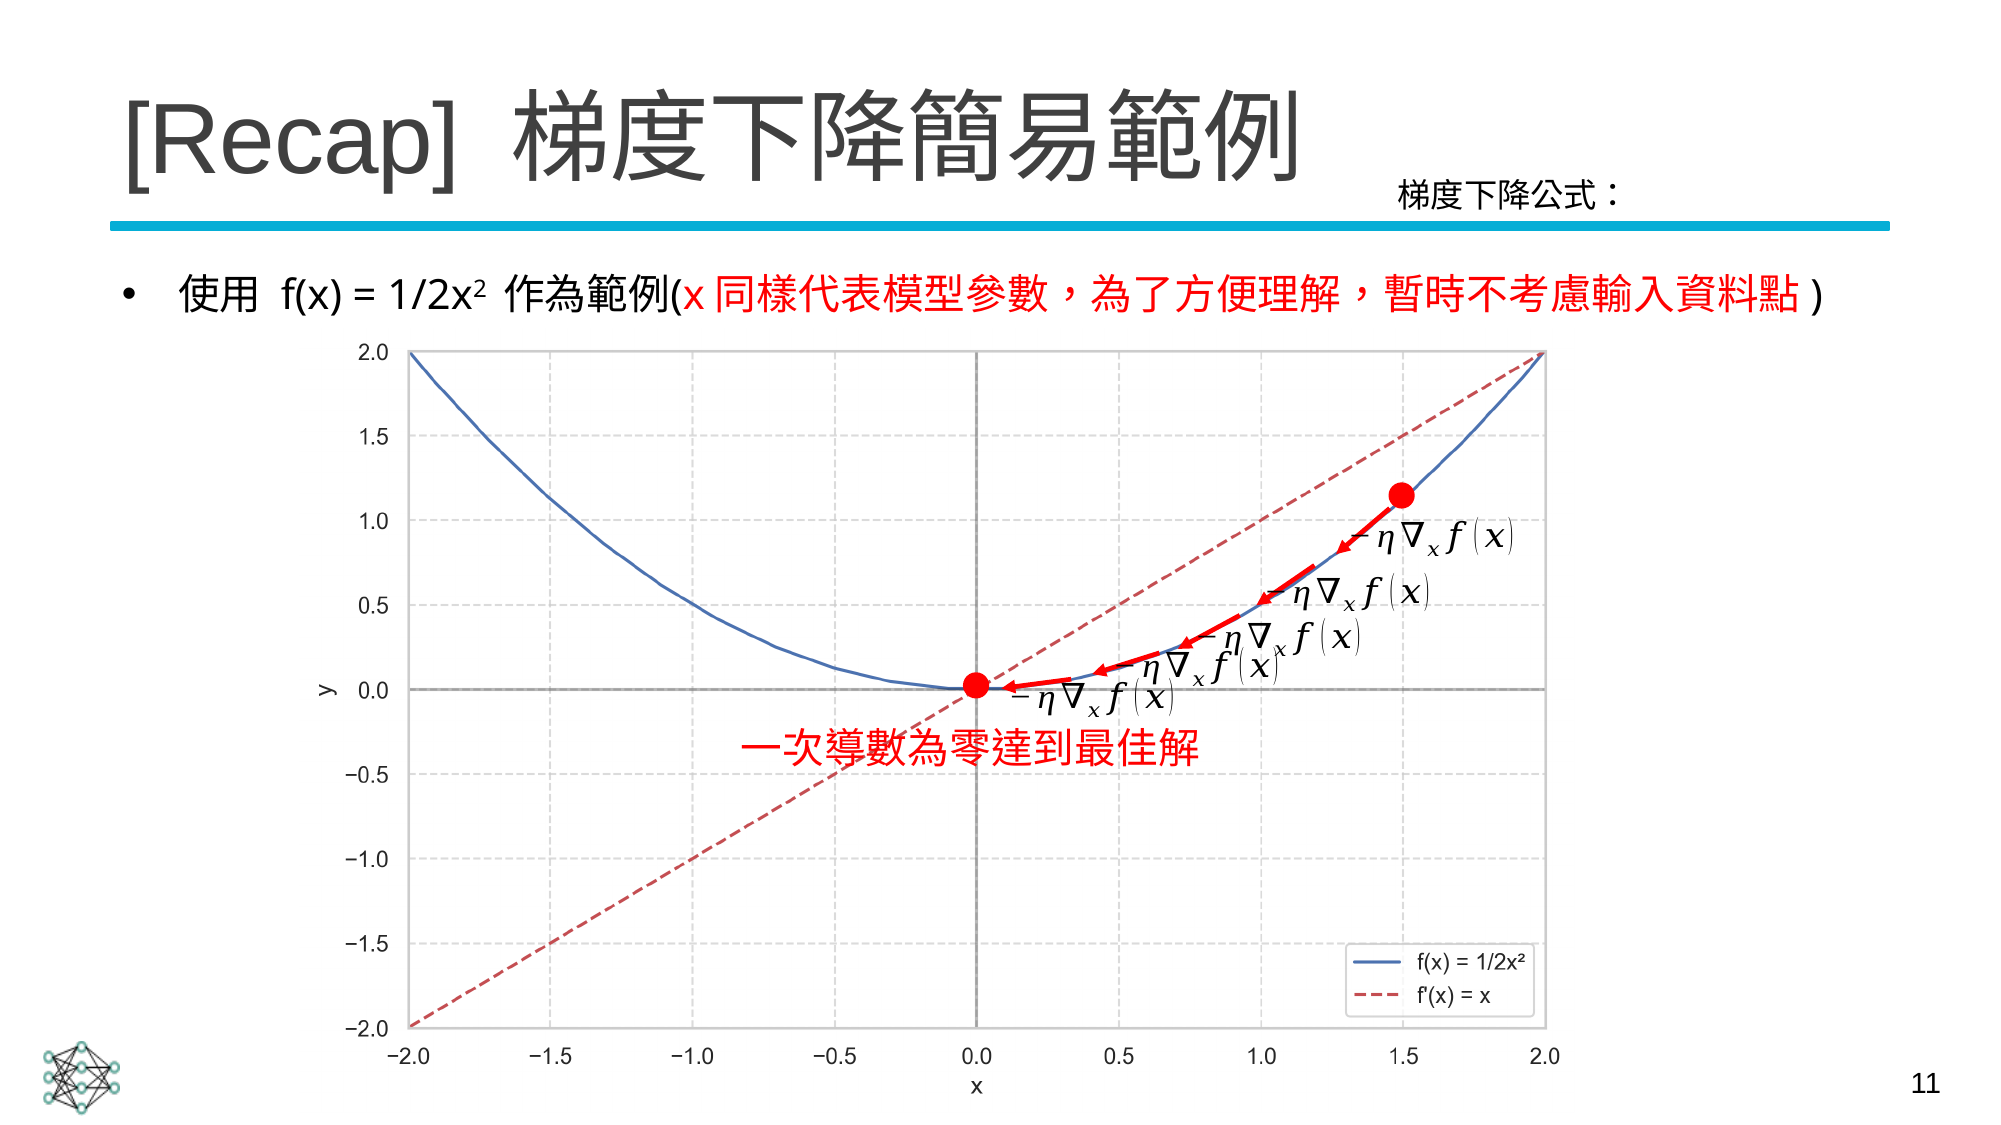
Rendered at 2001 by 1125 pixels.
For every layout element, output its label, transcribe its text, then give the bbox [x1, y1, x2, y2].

picture [298, 327, 1576, 1113]
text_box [1333, 510, 1393, 552]
picture [43, 1041, 120, 1116]
slide_number 11 [1740, 1052, 1957, 1113]
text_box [1179, 611, 1239, 653]
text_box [1096, 642, 1156, 684]
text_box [1255, 564, 1315, 606]
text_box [1006, 663, 1066, 705]
text_box (x同樣代表模型參數，為了方便理解，暫時不考慮輸入資料點) [655, 235, 1871, 326]
title [Recap] 梯度下降簡易範例 [107, 58, 1899, 228]
text_box 使用 f(x) = 1/2x2 作為範例 [107, 235, 655, 326]
